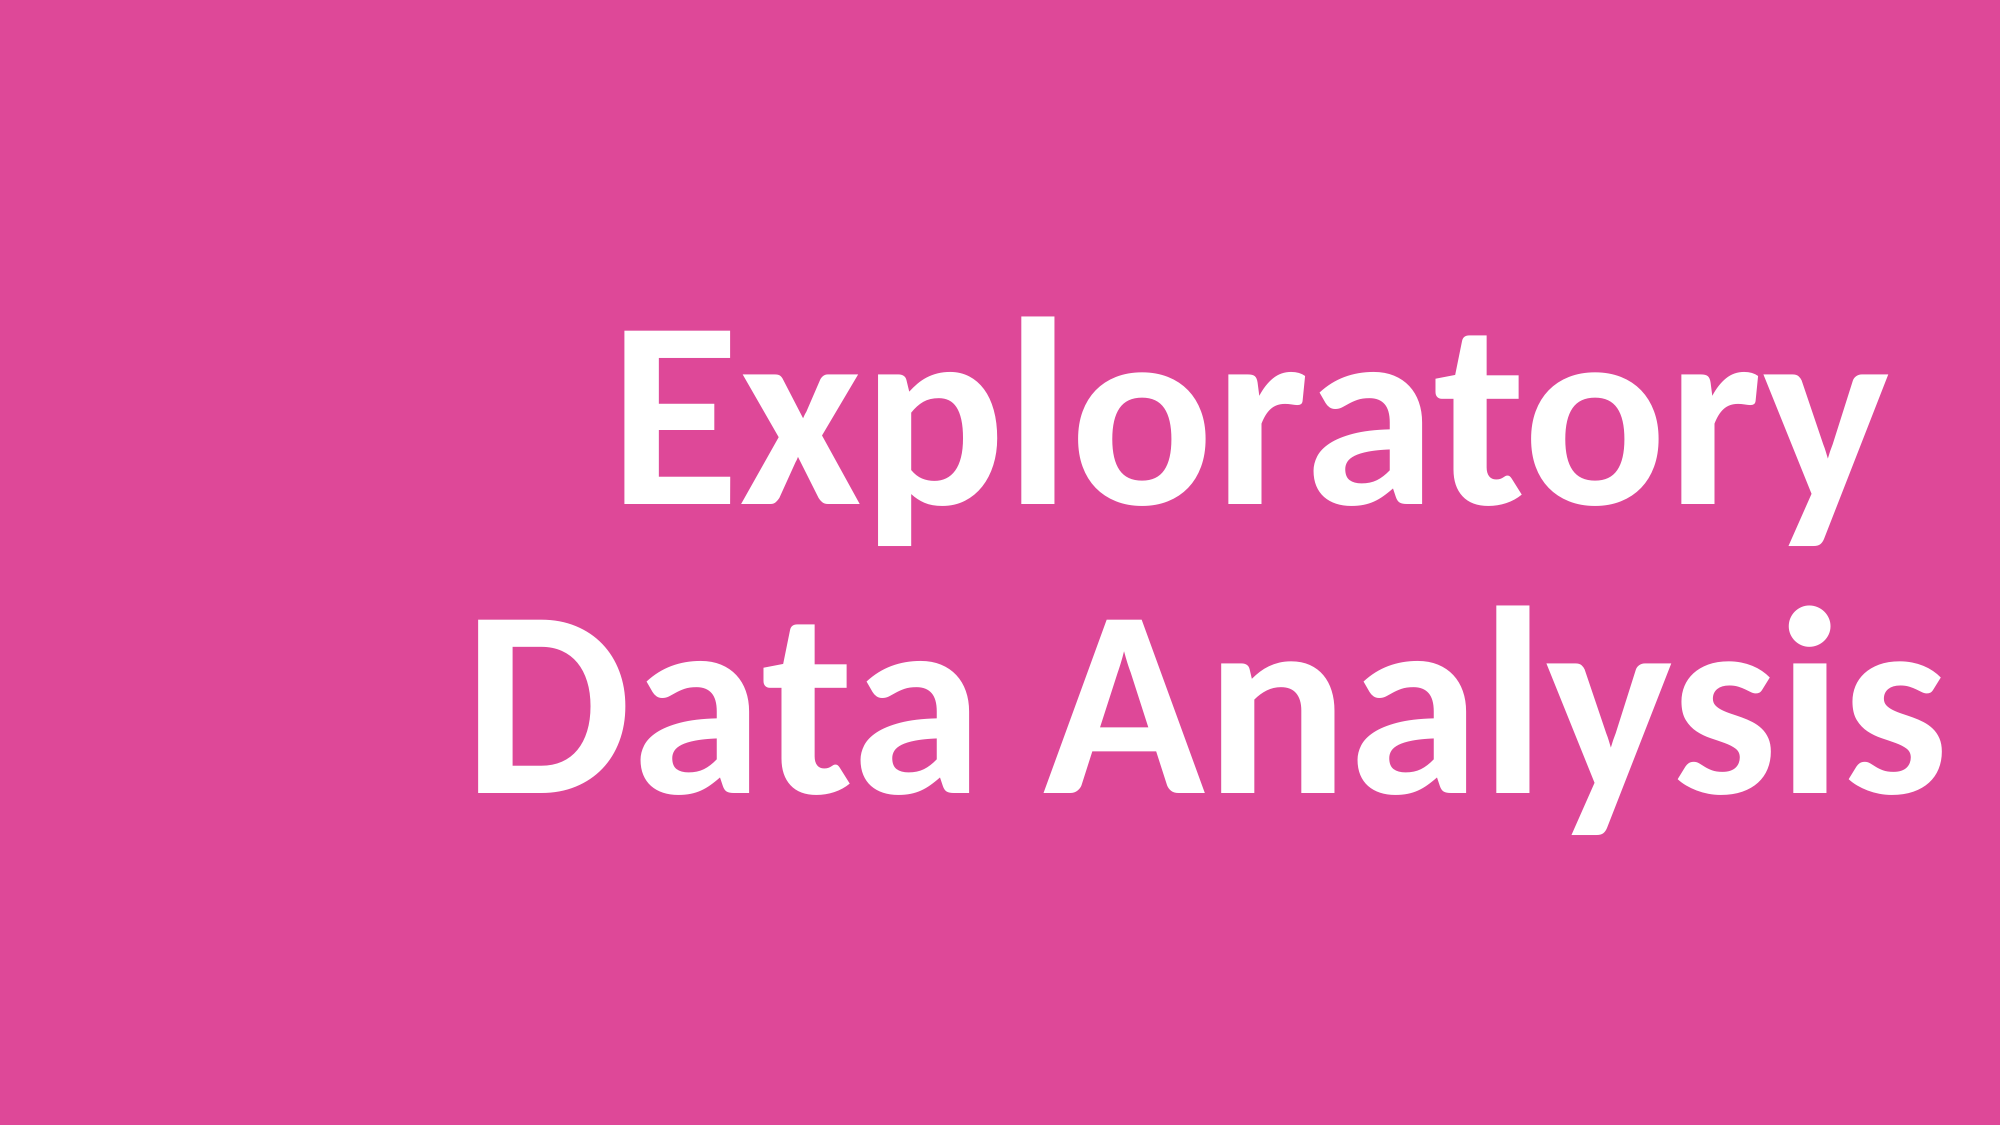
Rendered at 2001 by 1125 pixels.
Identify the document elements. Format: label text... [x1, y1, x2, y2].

title Exploratory Data Analysis [421, 262, 1967, 863]
